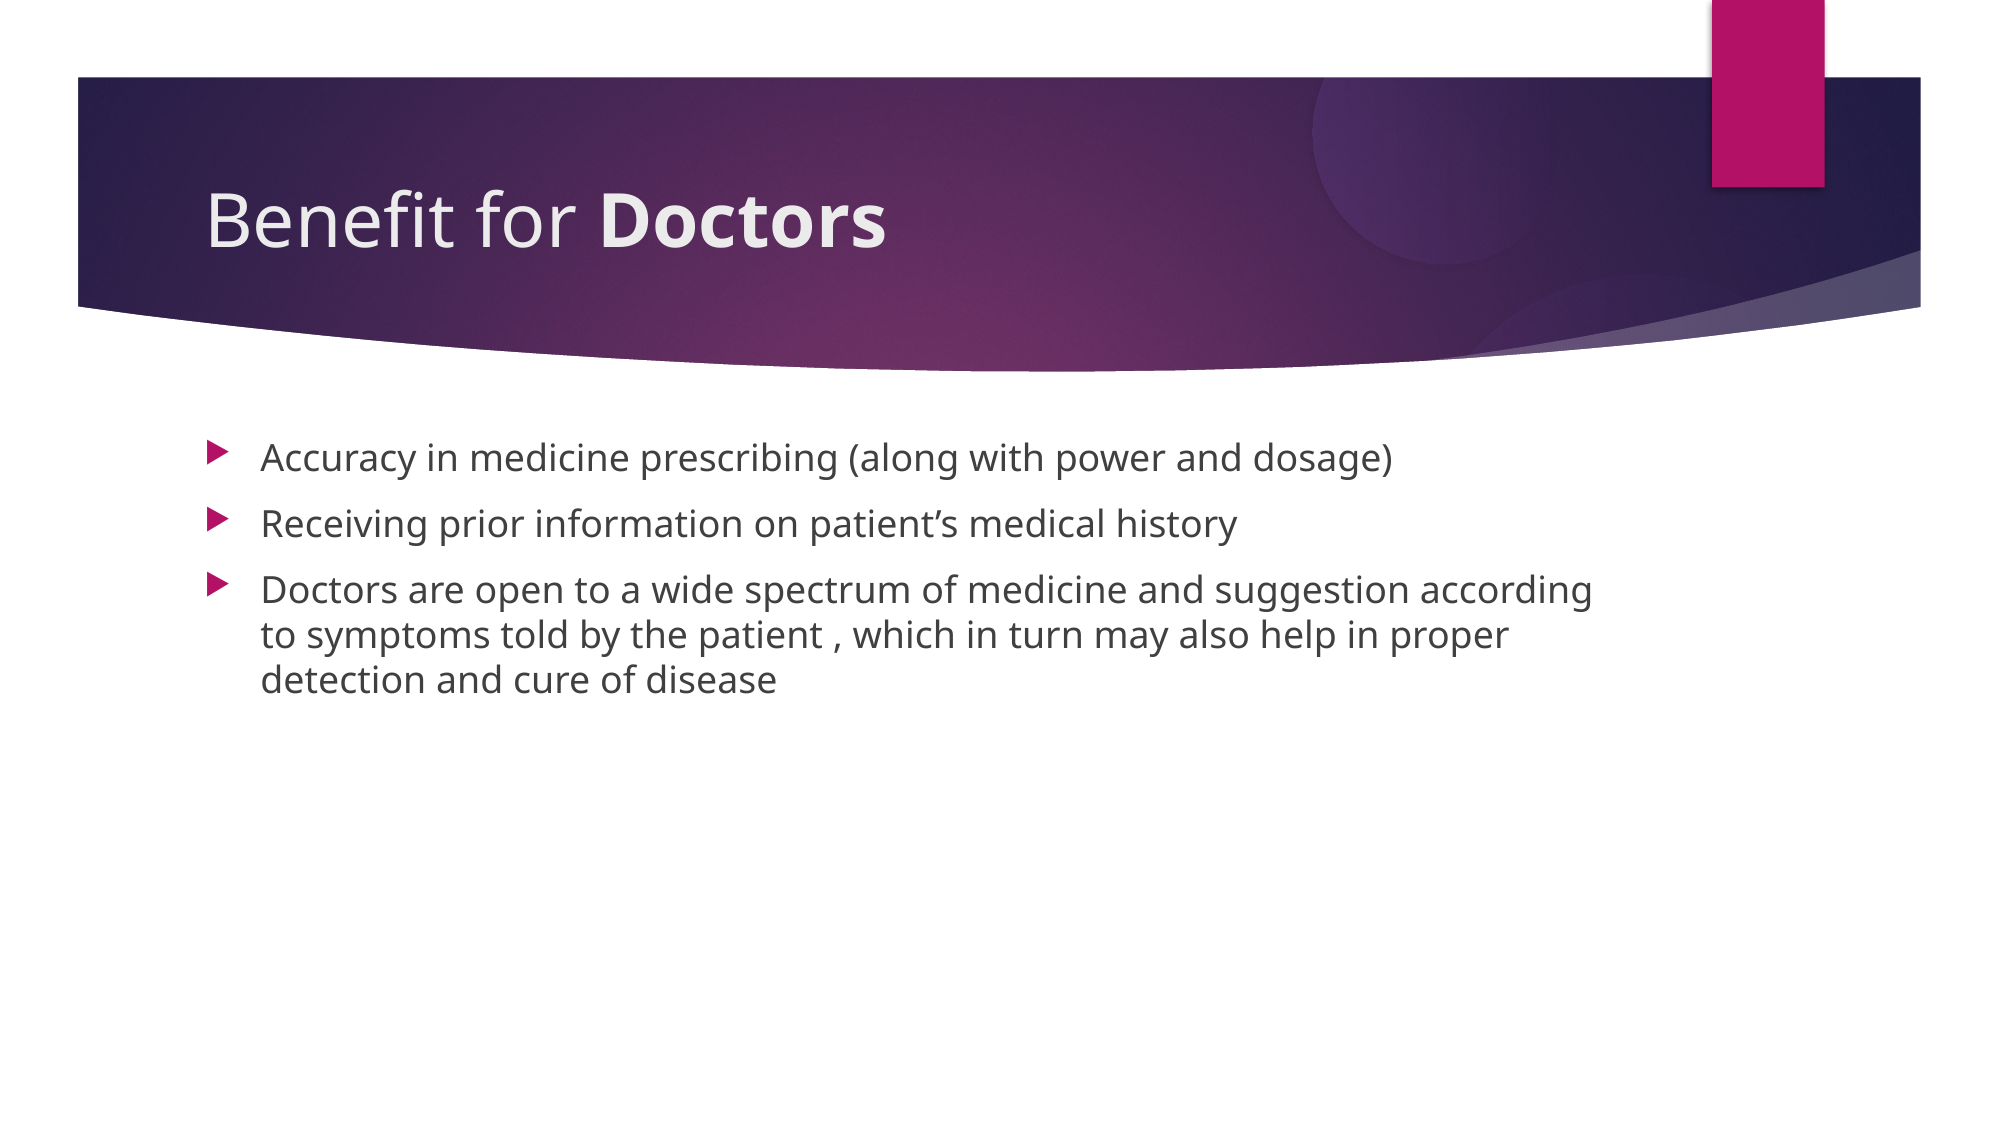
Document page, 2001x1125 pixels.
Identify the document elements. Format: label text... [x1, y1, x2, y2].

text_box Benefit for Doctors [189, 159, 1627, 276]
picture [79, 78, 1920, 371]
text_box Accuracy in medicine prescribing (along with power and dosage) Receiving prior information on patient’s medical history Doctors are open to a wide spectrum of medicine and suggestion according to symptoms told by the patient , which in turn may also help in proper detection and cure of disease [189, 427, 1638, 988]
